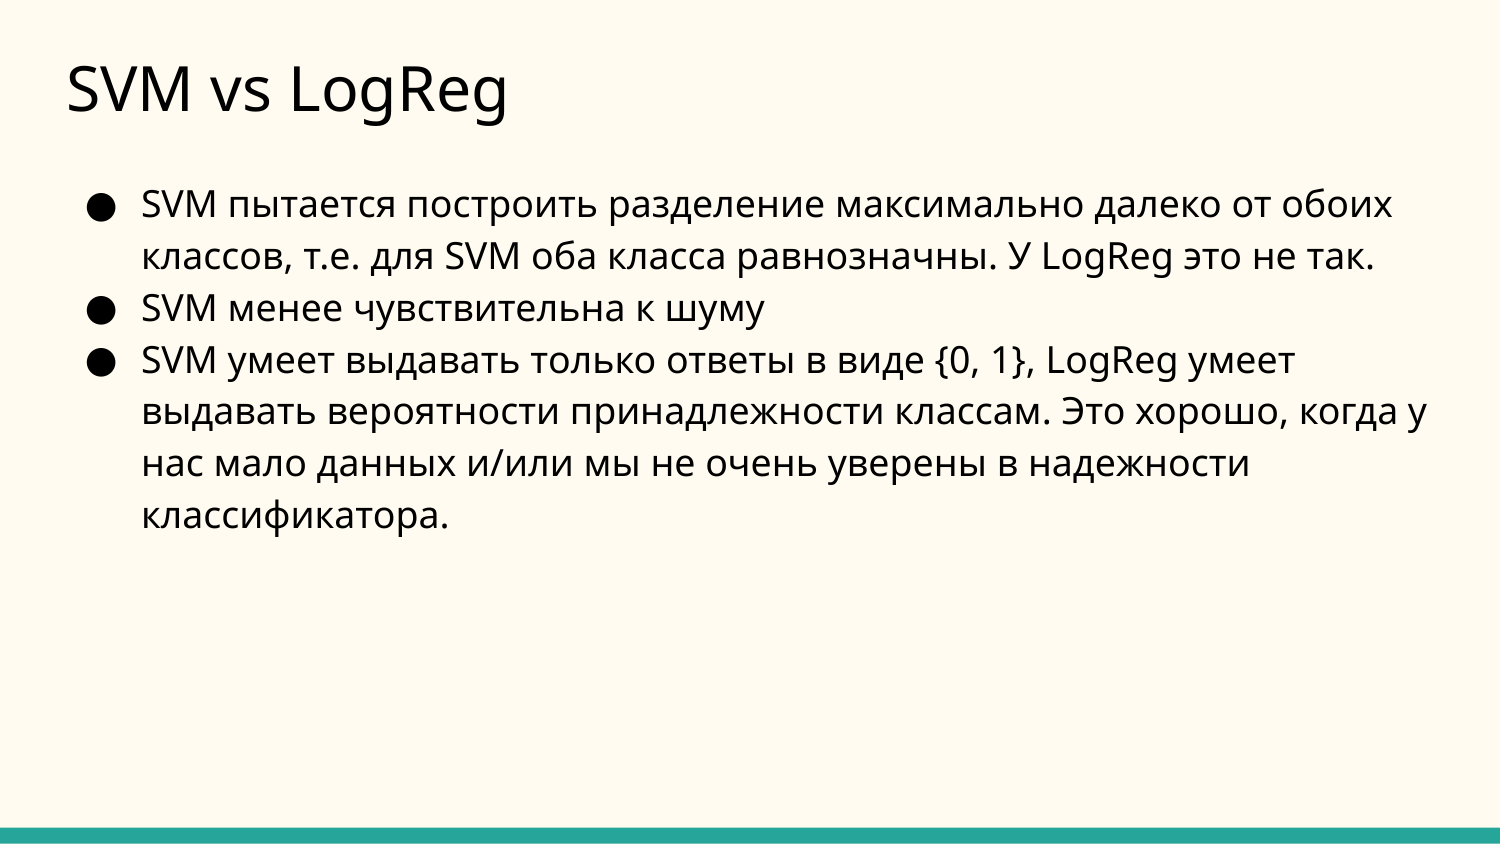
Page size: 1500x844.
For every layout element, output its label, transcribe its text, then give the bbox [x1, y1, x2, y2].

list SVM пытается построить разделение максимально далеко от обоих классов, т.е. для SVM оба класса равнозначны. У LogReg это не так. SVM менее чувствительна к шуму SVM умеет выдавать только ответы в виде {0, 1}, LogReg умеет выдавать вероятности принадлежности классам. Это хорошо, когда у нас мало данных и/или мы не очень уверены в надежности классификатора. [51, 158, 1449, 716]
title SVM vs LogReg [51, 34, 1449, 136]
